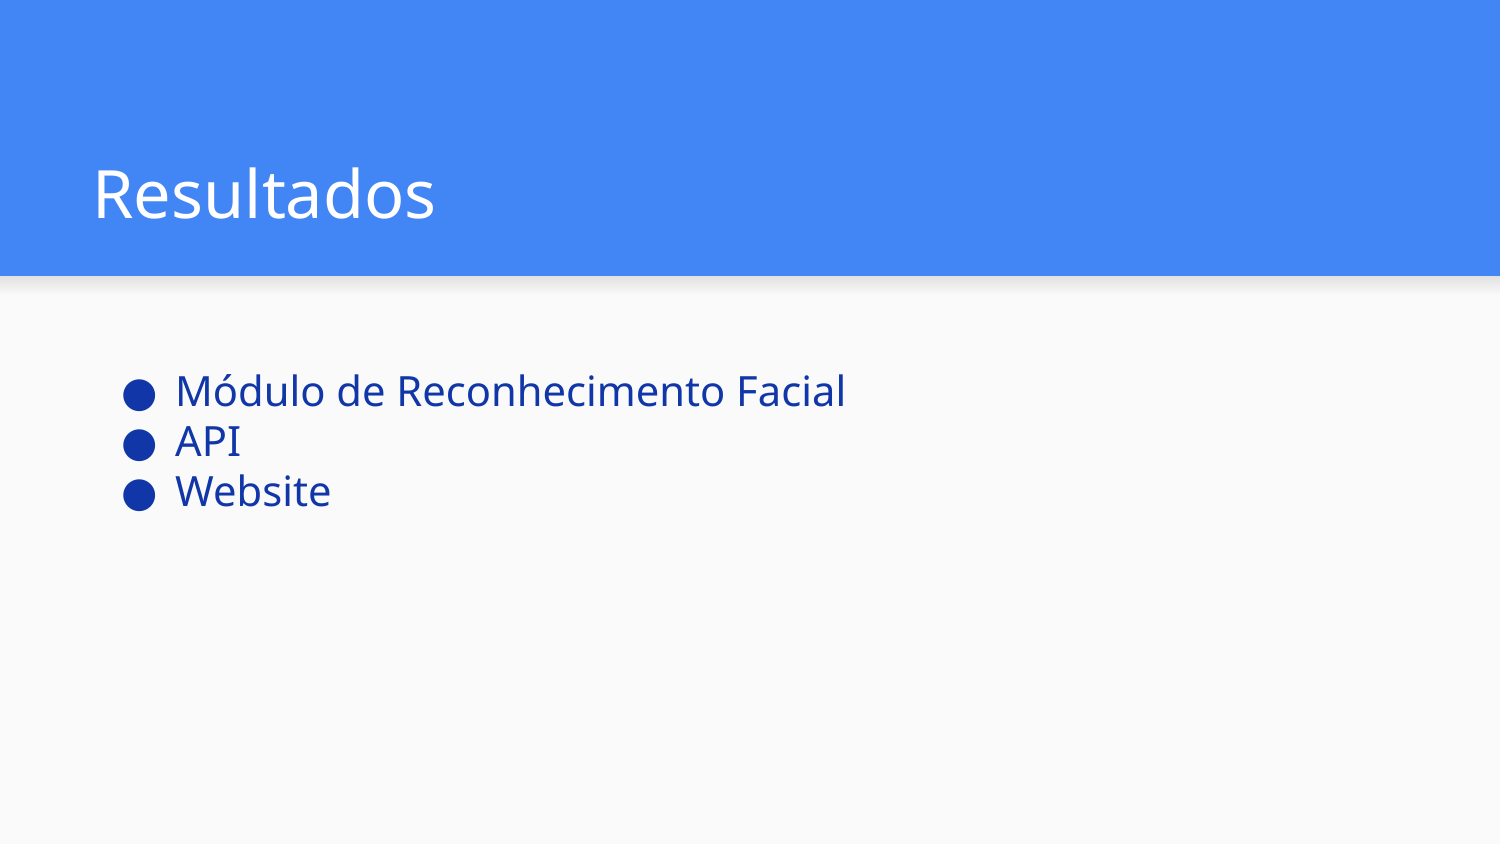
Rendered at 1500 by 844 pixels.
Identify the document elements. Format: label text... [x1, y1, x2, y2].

title Resultados [77, 121, 1427, 248]
text_box Módulo de Reconhecimento Facial API Website [85, 349, 873, 530]
